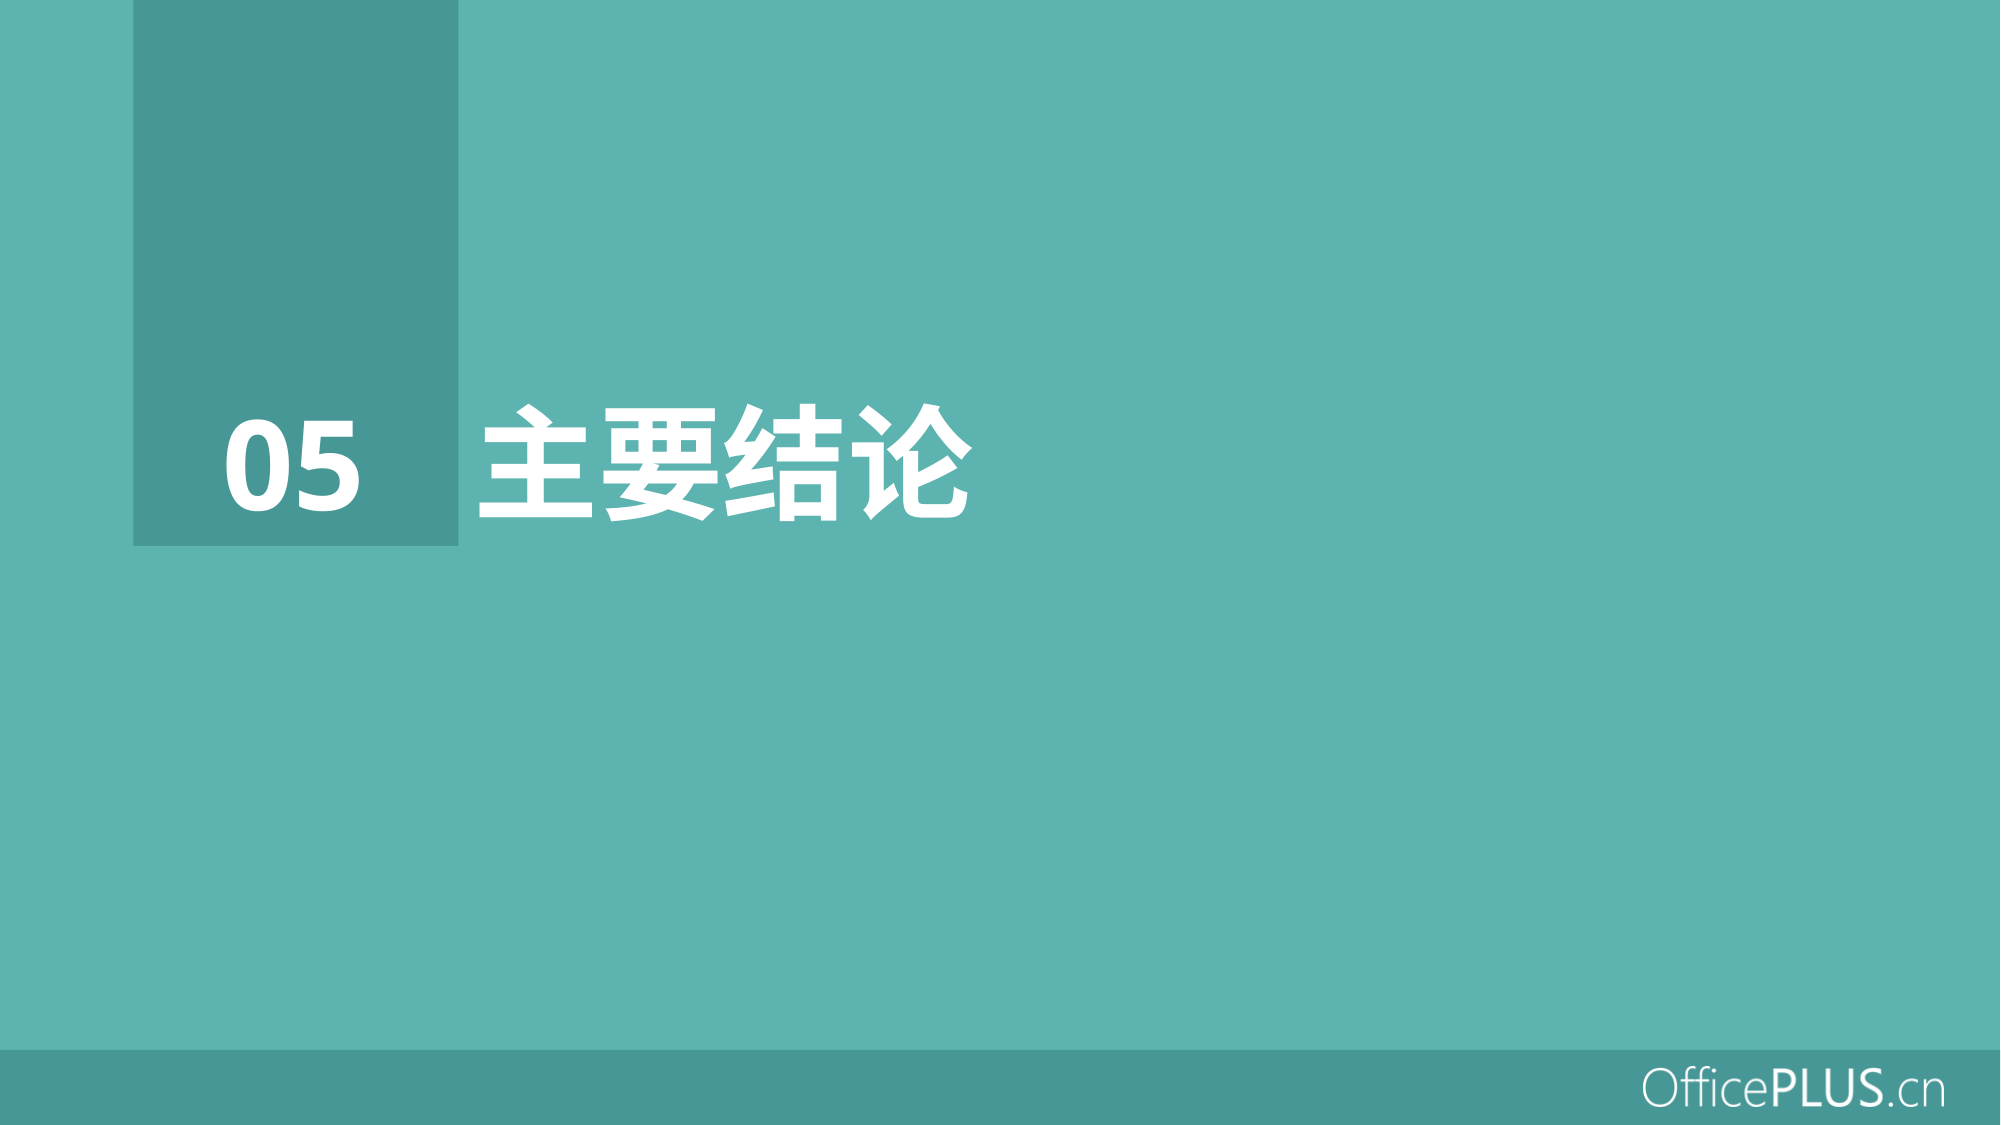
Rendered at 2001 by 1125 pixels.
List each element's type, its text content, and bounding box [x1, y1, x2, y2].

list 主要结论 [458, 394, 1598, 545]
picture [1643, 1066, 1944, 1107]
list 05 [133, 394, 455, 545]
